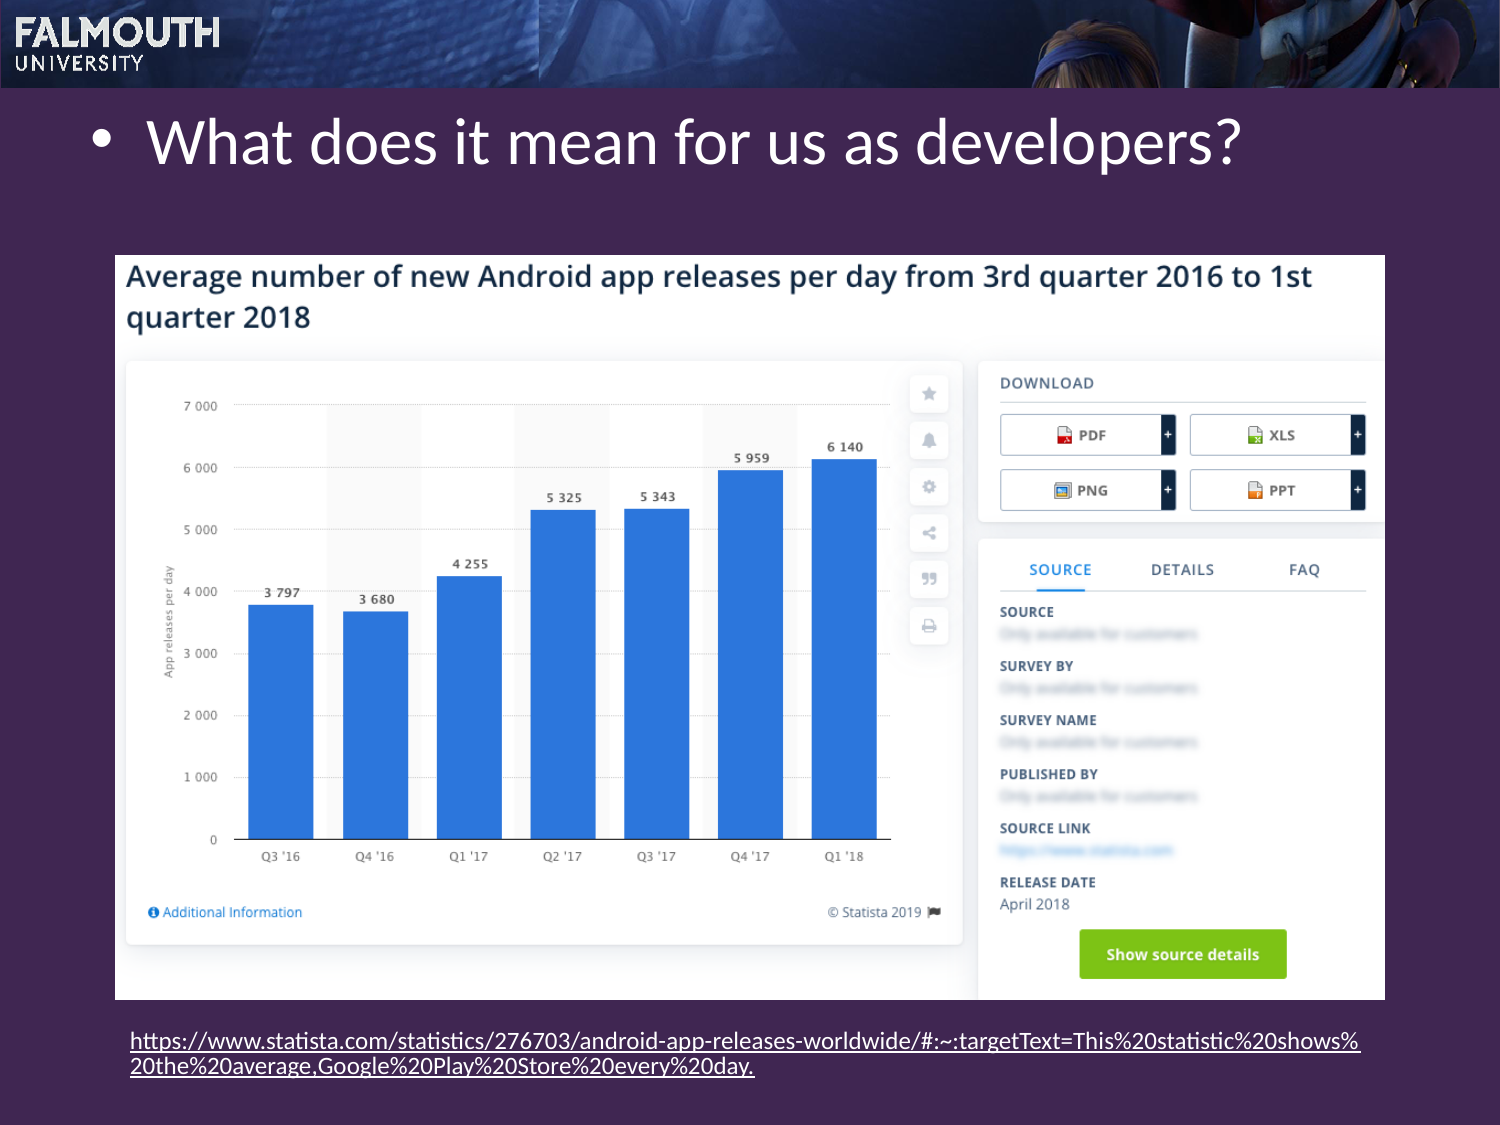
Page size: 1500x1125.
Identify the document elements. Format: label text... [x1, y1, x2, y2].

picture [114, 255, 1386, 1000]
picture [0, 0, 1500, 90]
list What does it mean for us as developers? [75, 90, 1425, 1071]
text_box https://www.statista.com/statistics/276703/android-app-releases-worldwide/#:~:targetText=This%20statistic%20shows%20the%20average,Google%20Play%20Store%20every%20day. [115, 1017, 1385, 1063]
